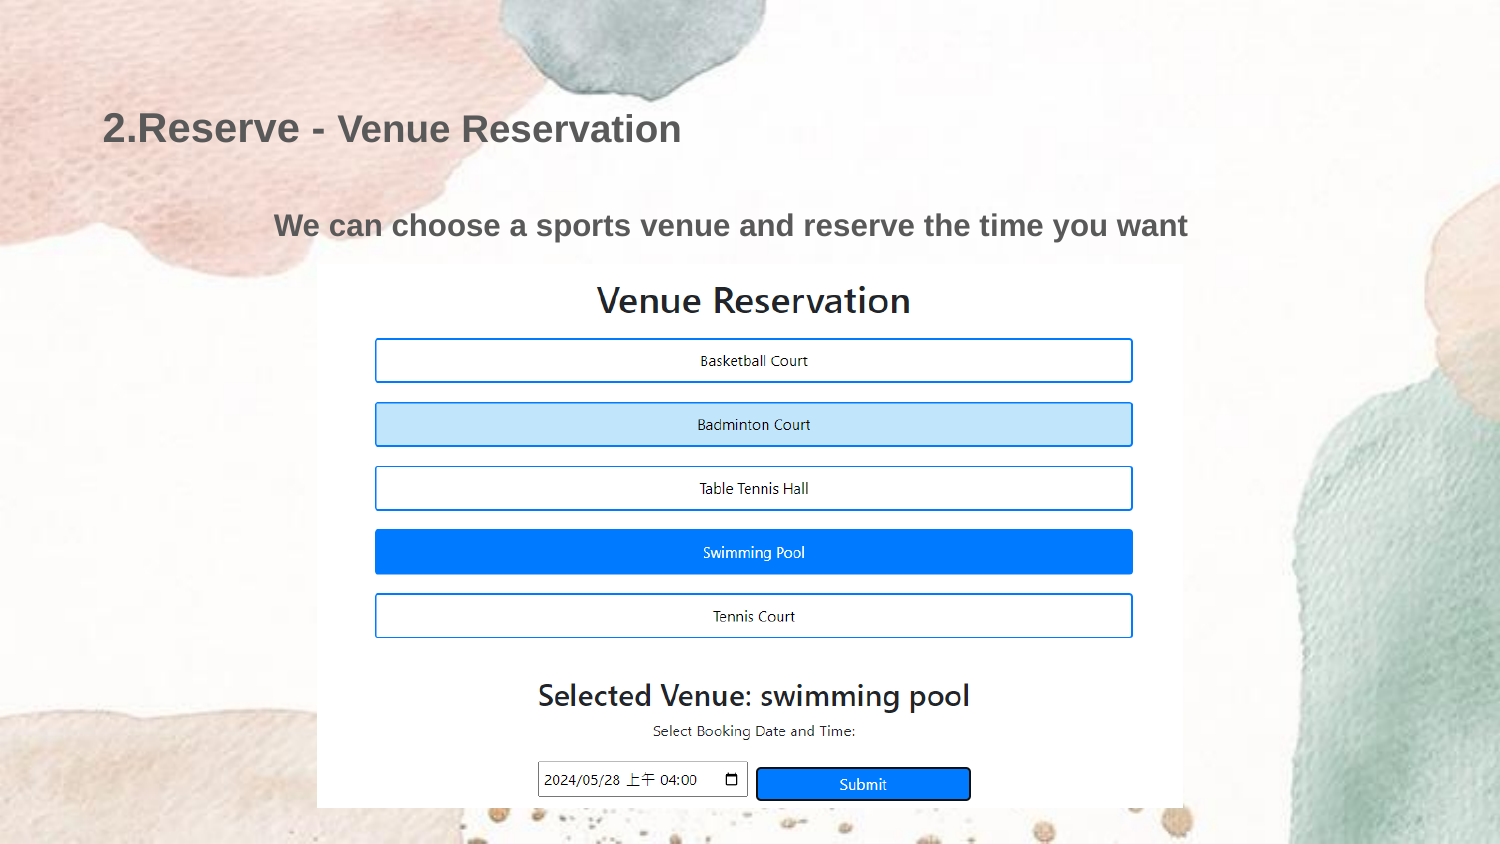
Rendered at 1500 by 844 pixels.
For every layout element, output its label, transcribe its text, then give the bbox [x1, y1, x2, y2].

picture [0, 0, 1500, 844]
title We can choose a sports venue and reserve the time you want [258, 179, 1209, 252]
title 2.Reserve - Venue Reservation [87, 71, 1413, 188]
